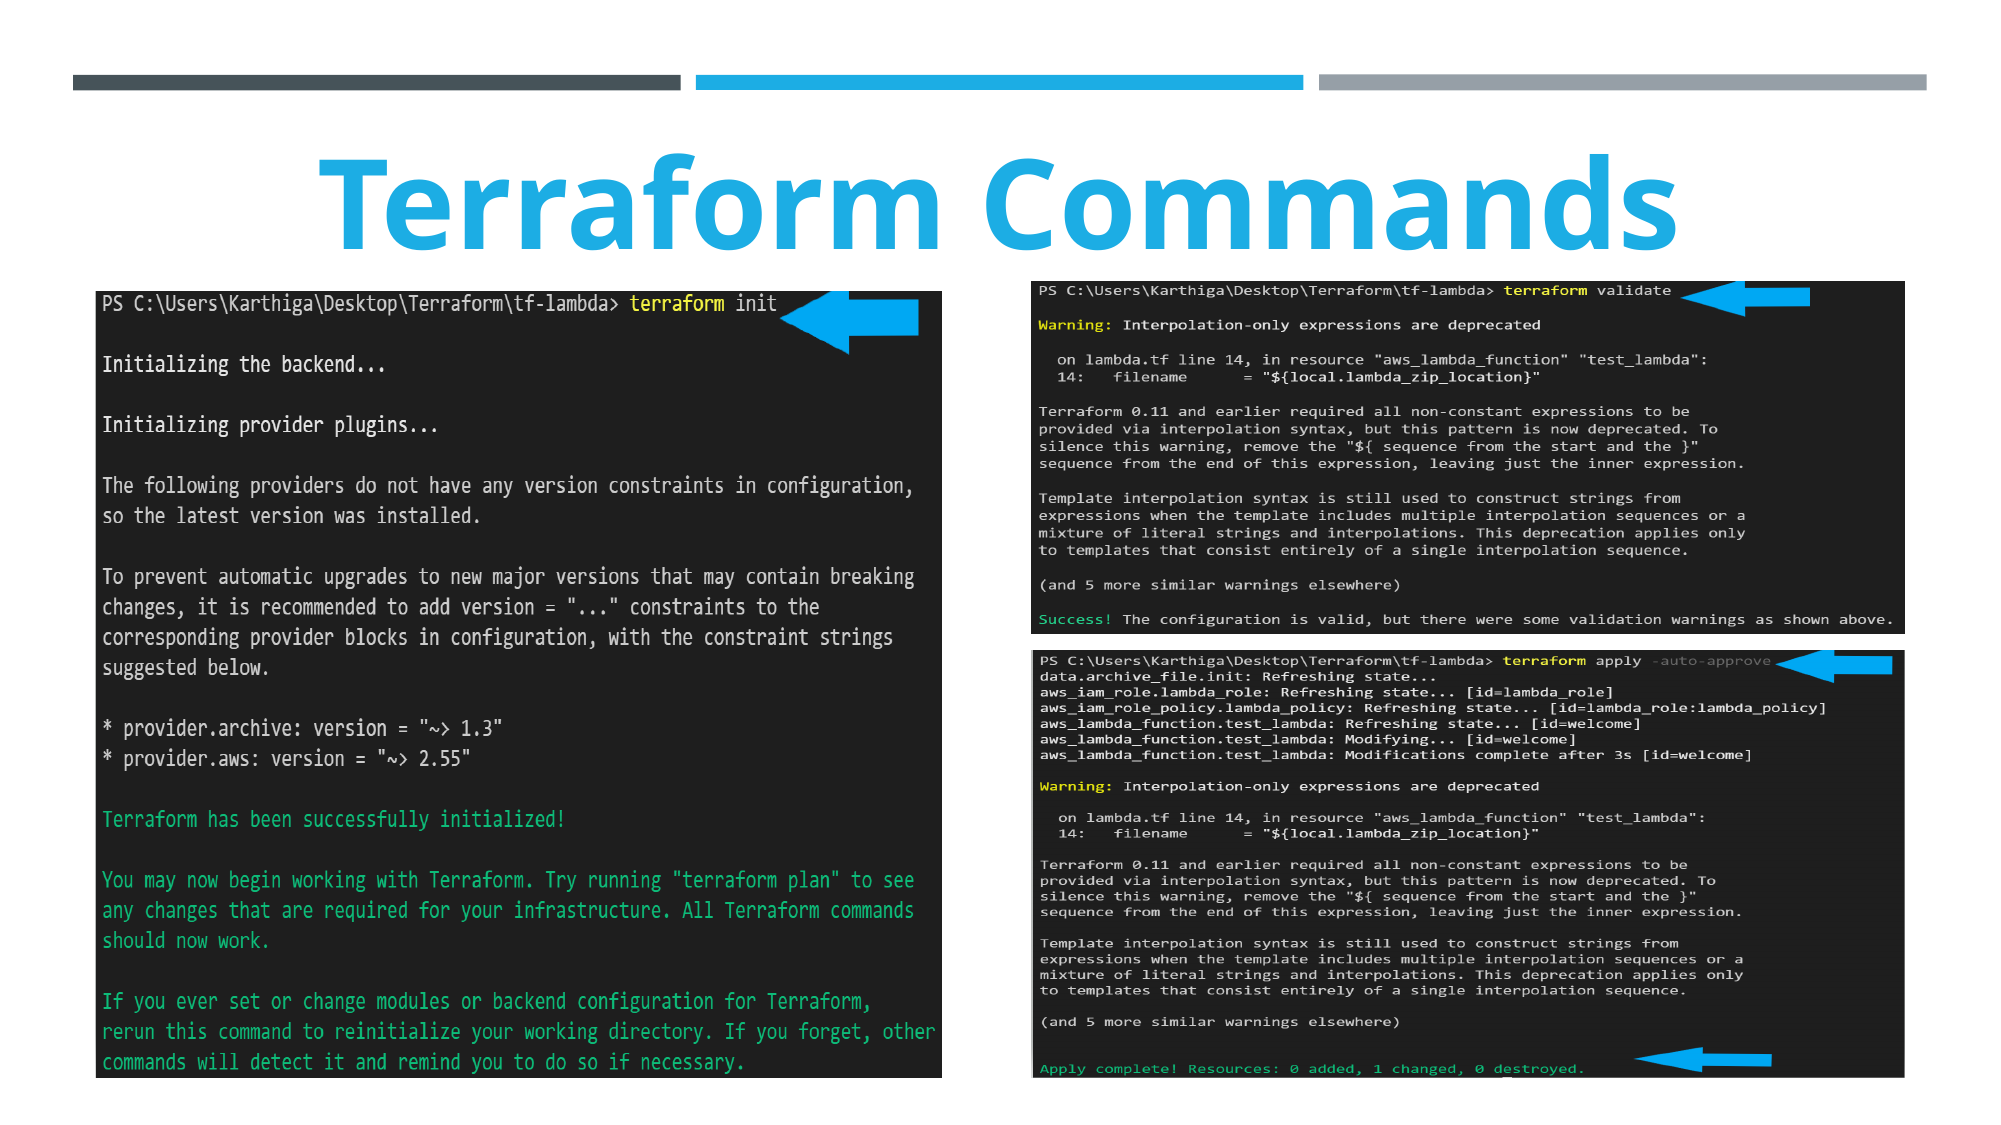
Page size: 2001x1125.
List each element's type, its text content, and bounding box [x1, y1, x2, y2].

picture [1030, 650, 1905, 1078]
picture [1030, 281, 1905, 634]
title Terraform Commands [95, 119, 1905, 282]
picture [94, 291, 943, 1078]
